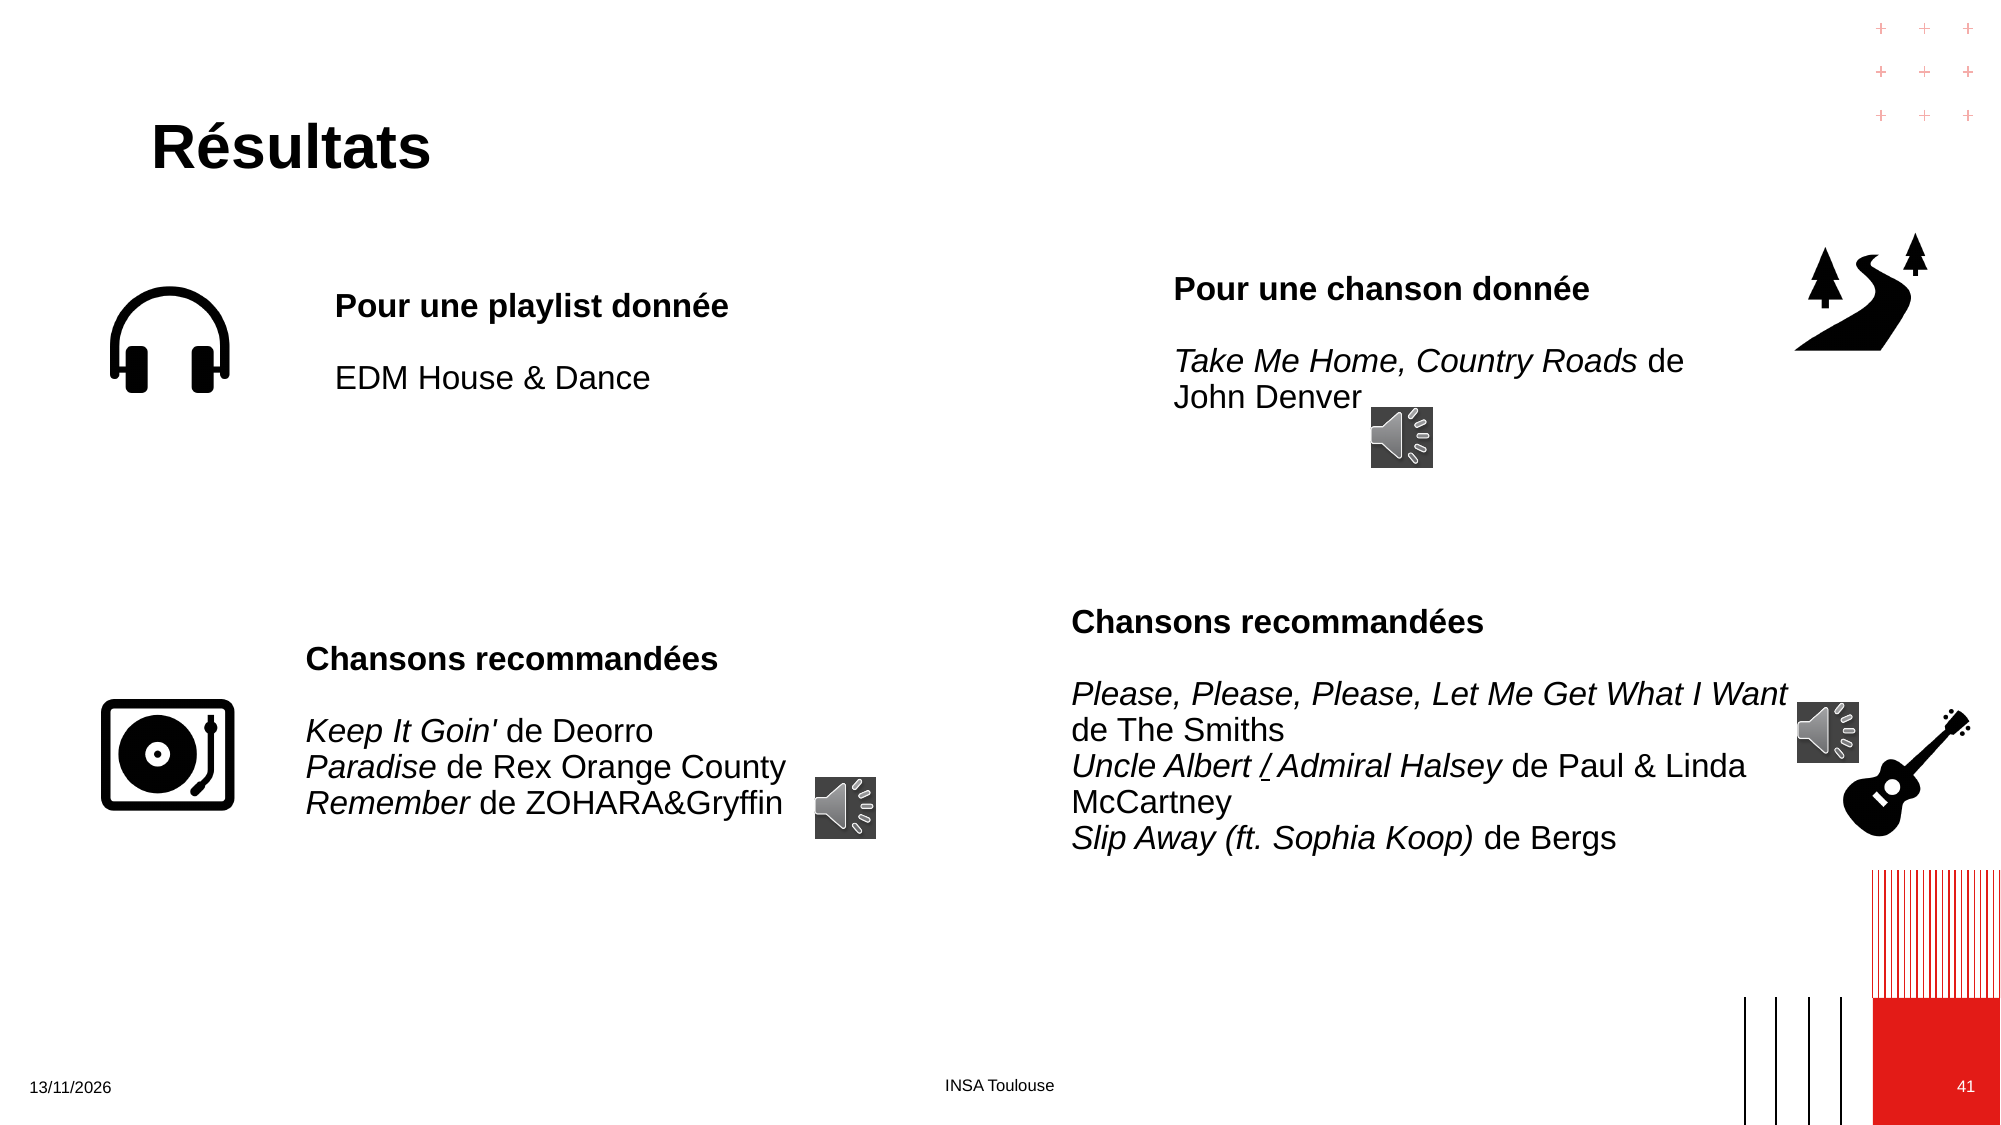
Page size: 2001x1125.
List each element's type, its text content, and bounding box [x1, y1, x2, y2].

picture [1796, 697, 1982, 848]
text_box Chansons recommandées Please, Please, Please, Let Me Get What I Want de The Smiths Uncle Albert / Admiral Halsey de Paul & Linda McCartney Slip Away (ft. Sophia Koop) de Bergs [1056, 597, 1847, 864]
slide_number 41 [1531, 1065, 1982, 1106]
picture [94, 264, 245, 415]
text_box Pour une chanson donnée Take Me Home, Country Roads de John Denver [1158, 264, 1745, 424]
footer INSA Toulouse [662, 1064, 1338, 1105]
picture [93, 680, 244, 831]
picture [1786, 220, 1937, 371]
text_box Pour une playlist donnée EDM House & Dance [319, 281, 772, 405]
picture [1370, 405, 1434, 470]
text_box Chansons recommandées Keep It Goin' de Deorro Paradise de Rex Orange County Remember de ZOHARA&Gryffin [290, 634, 872, 829]
title Résultats [151, 114, 1863, 185]
picture [813, 776, 878, 840]
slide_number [23, 1066, 474, 1107]
